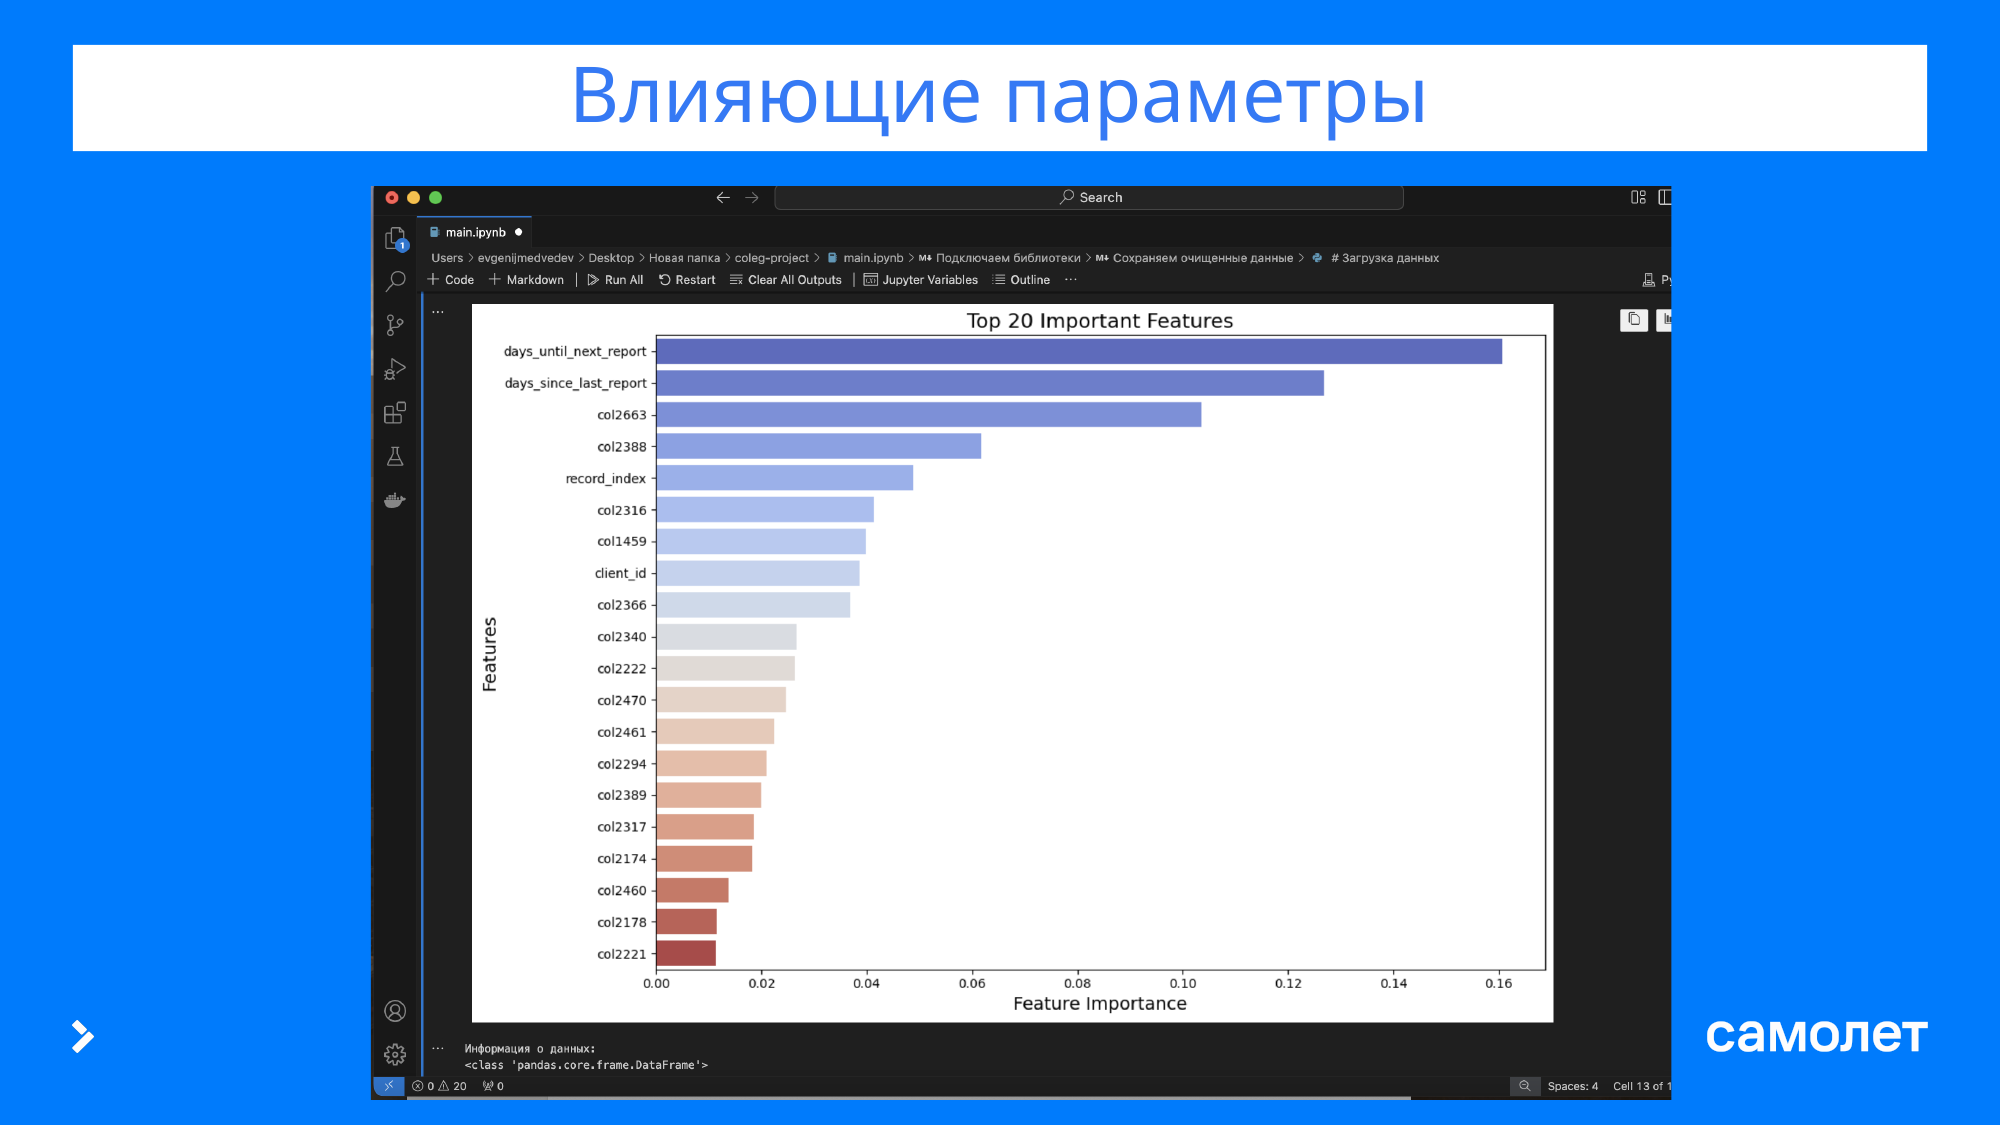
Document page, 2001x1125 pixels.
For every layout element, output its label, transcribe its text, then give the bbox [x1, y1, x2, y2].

title Влияющие параметры [72, 44, 1928, 152]
picture [72, 1020, 94, 1053]
picture [1707, 1021, 1928, 1052]
picture [370, 185, 1672, 1100]
